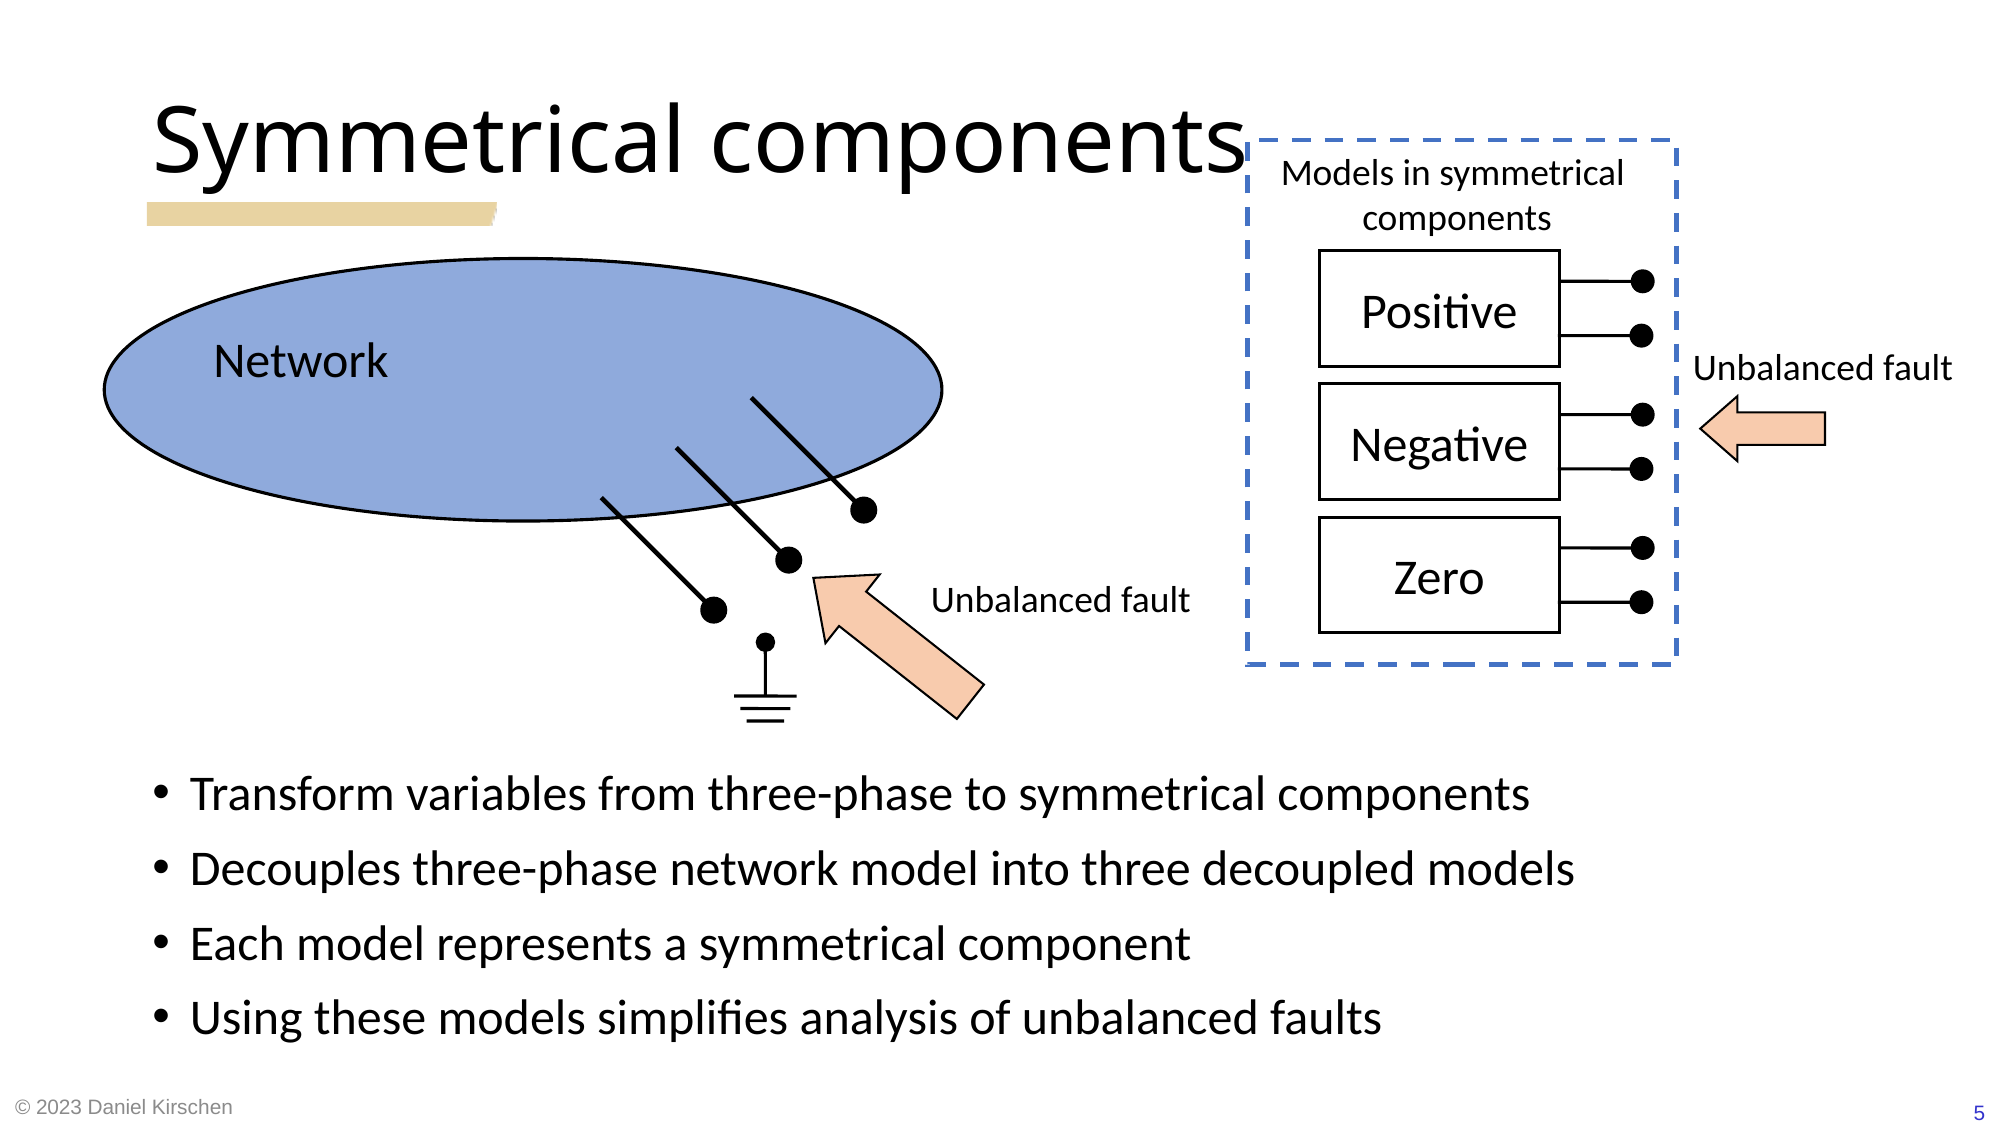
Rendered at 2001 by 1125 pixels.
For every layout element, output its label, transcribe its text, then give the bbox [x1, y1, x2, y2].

list Transform variables from three-phase to symmetrical components Decouples three-phase network model into three decoupled models Each model represents a symmetrical component Using these models simplifies analysis of unbalanced faults [137, 759, 1905, 1066]
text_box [104, 258, 1208, 721]
slide_number 5 [1550, 1088, 2000, 1125]
slide_number © 2023 Daniel Kirschen [0, 1080, 517, 1125]
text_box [1244, 140, 1970, 665]
title Symmetrical components [137, 59, 1863, 226]
